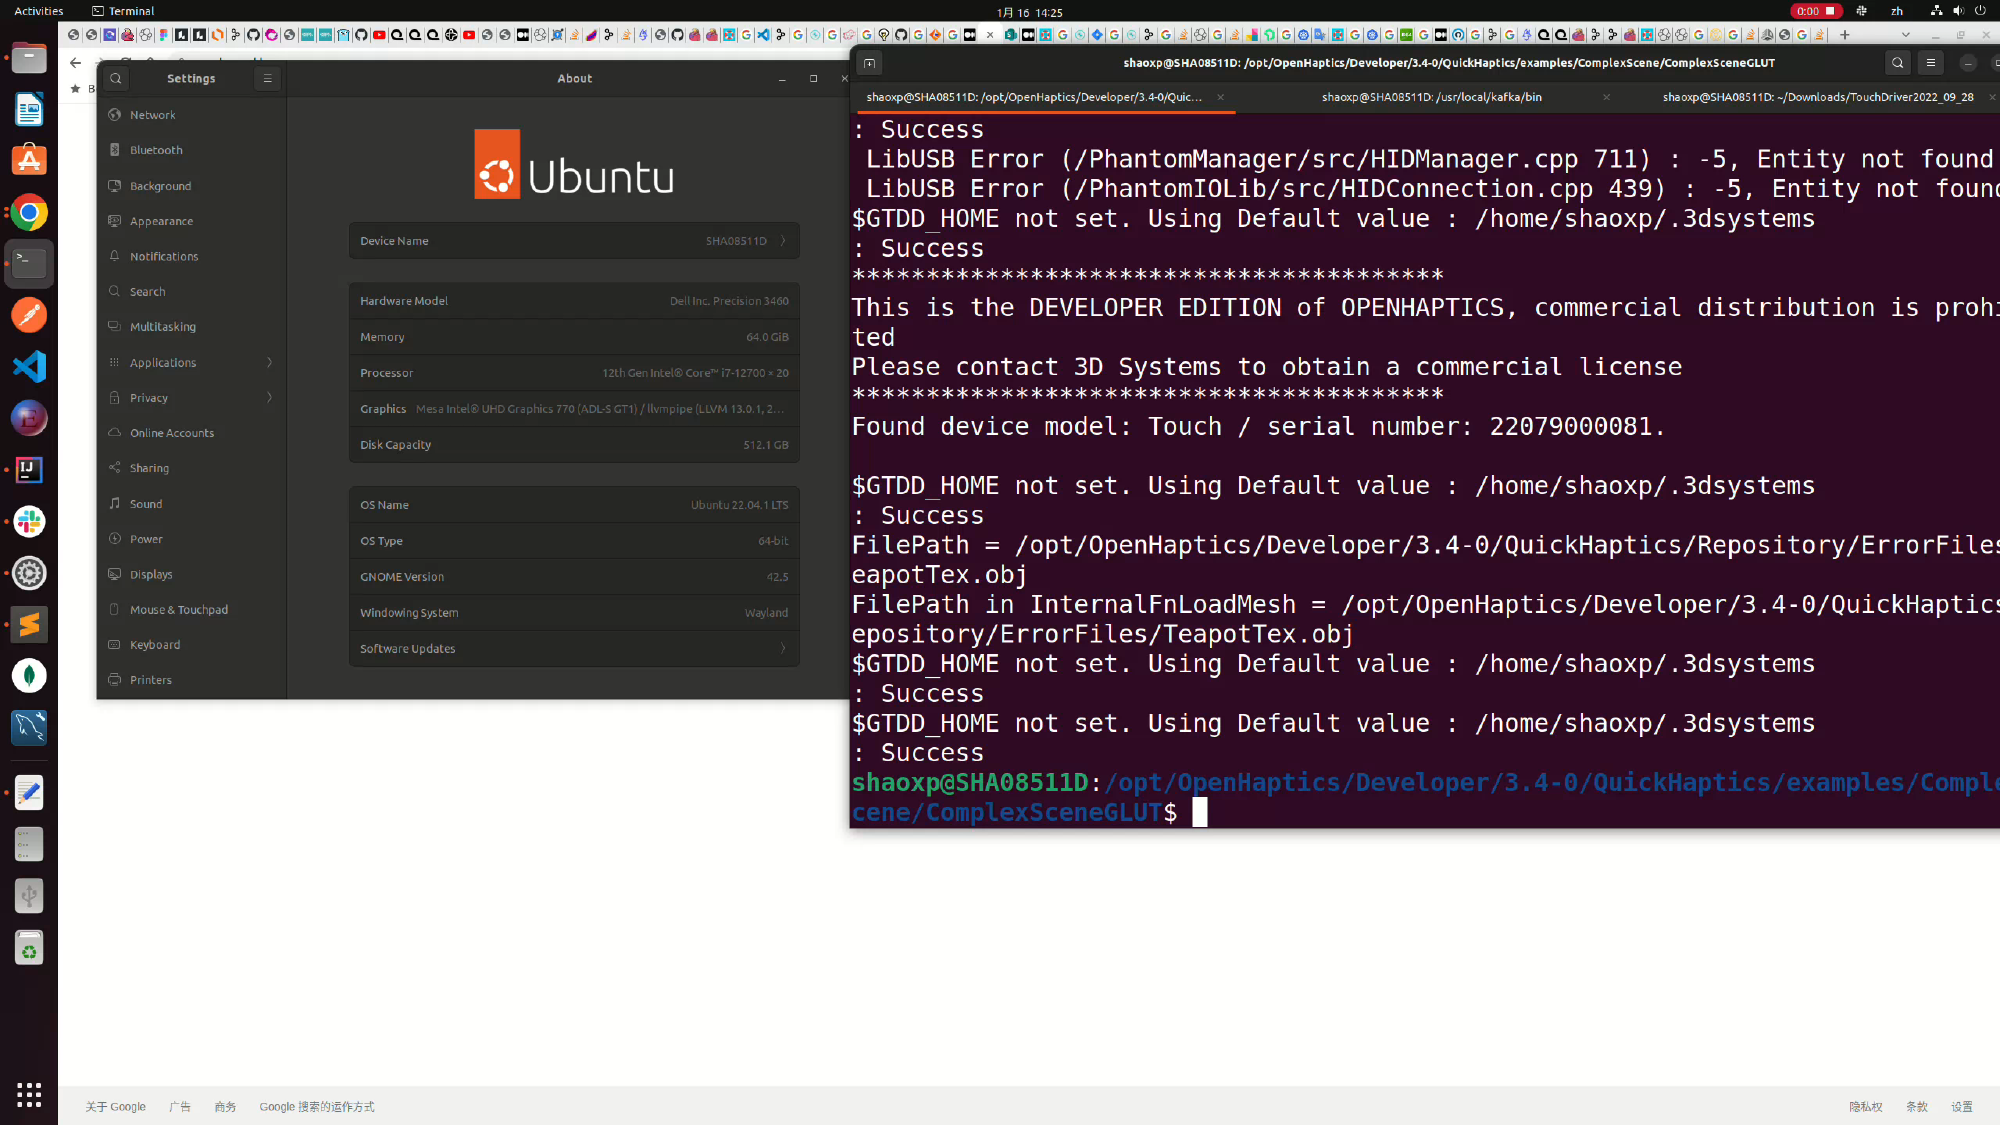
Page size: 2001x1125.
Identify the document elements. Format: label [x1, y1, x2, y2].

text_box [0, 0, 2000, 1125]
